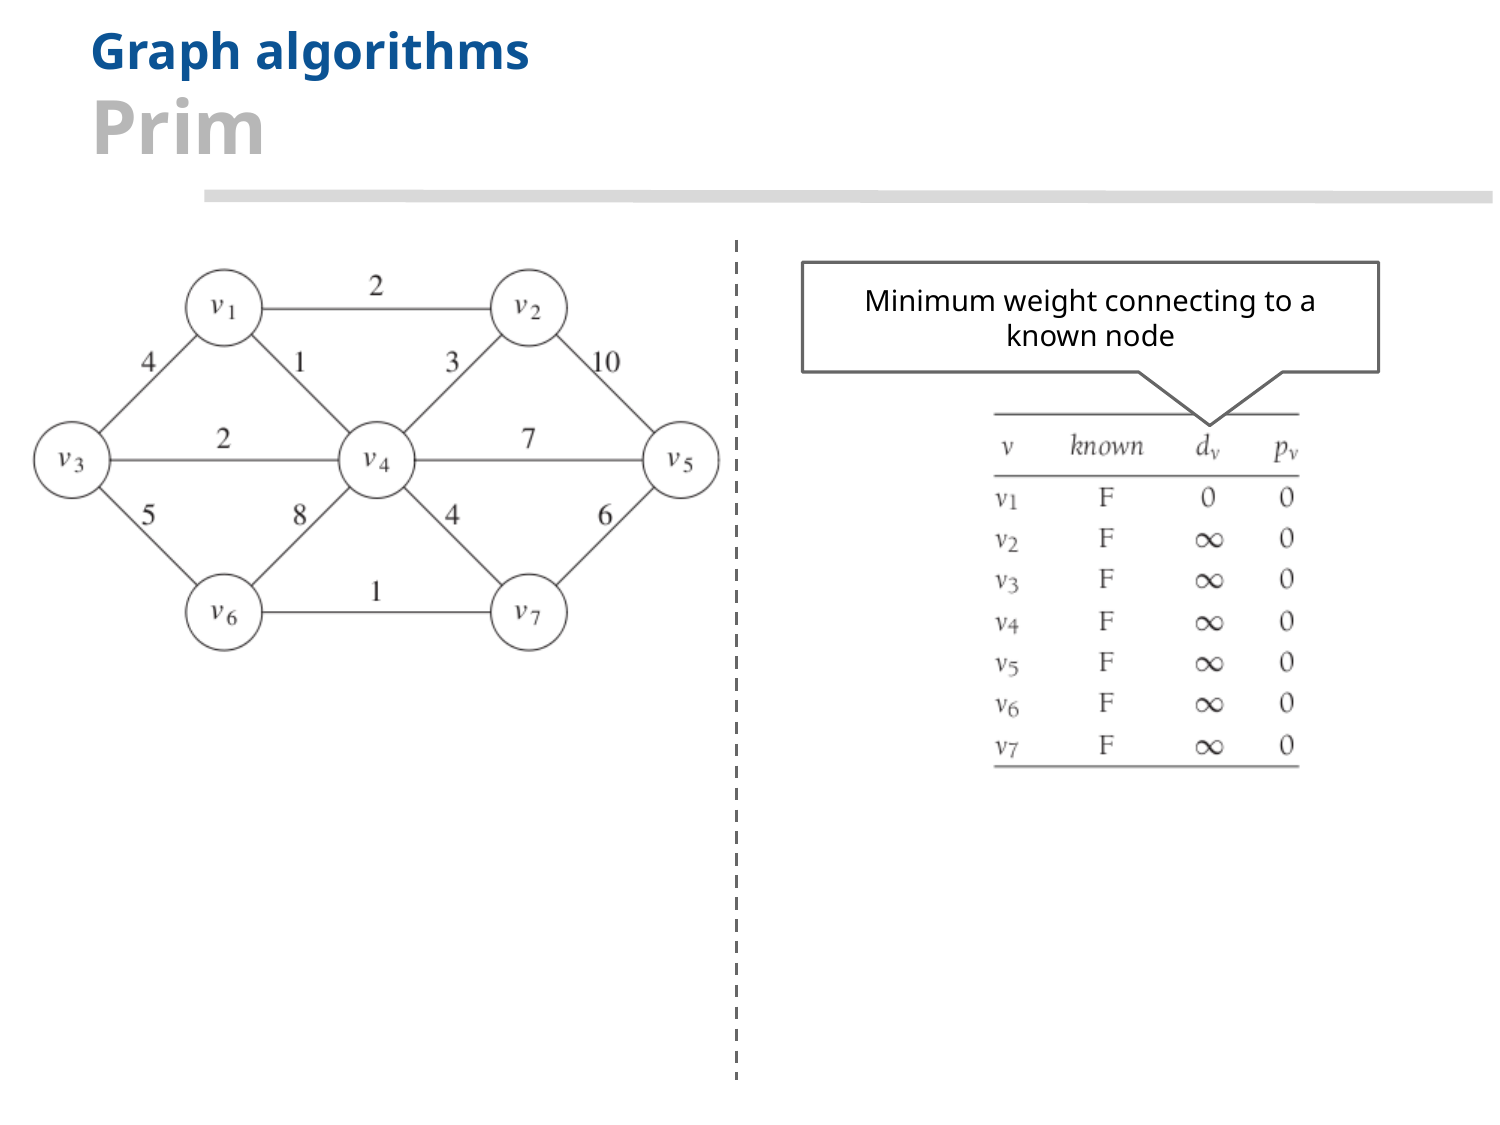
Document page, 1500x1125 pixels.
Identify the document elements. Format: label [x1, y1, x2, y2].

picture [970, 400, 1325, 789]
title [75, 45, 1425, 185]
text_box [802, 262, 1379, 400]
picture [26, 228, 733, 686]
